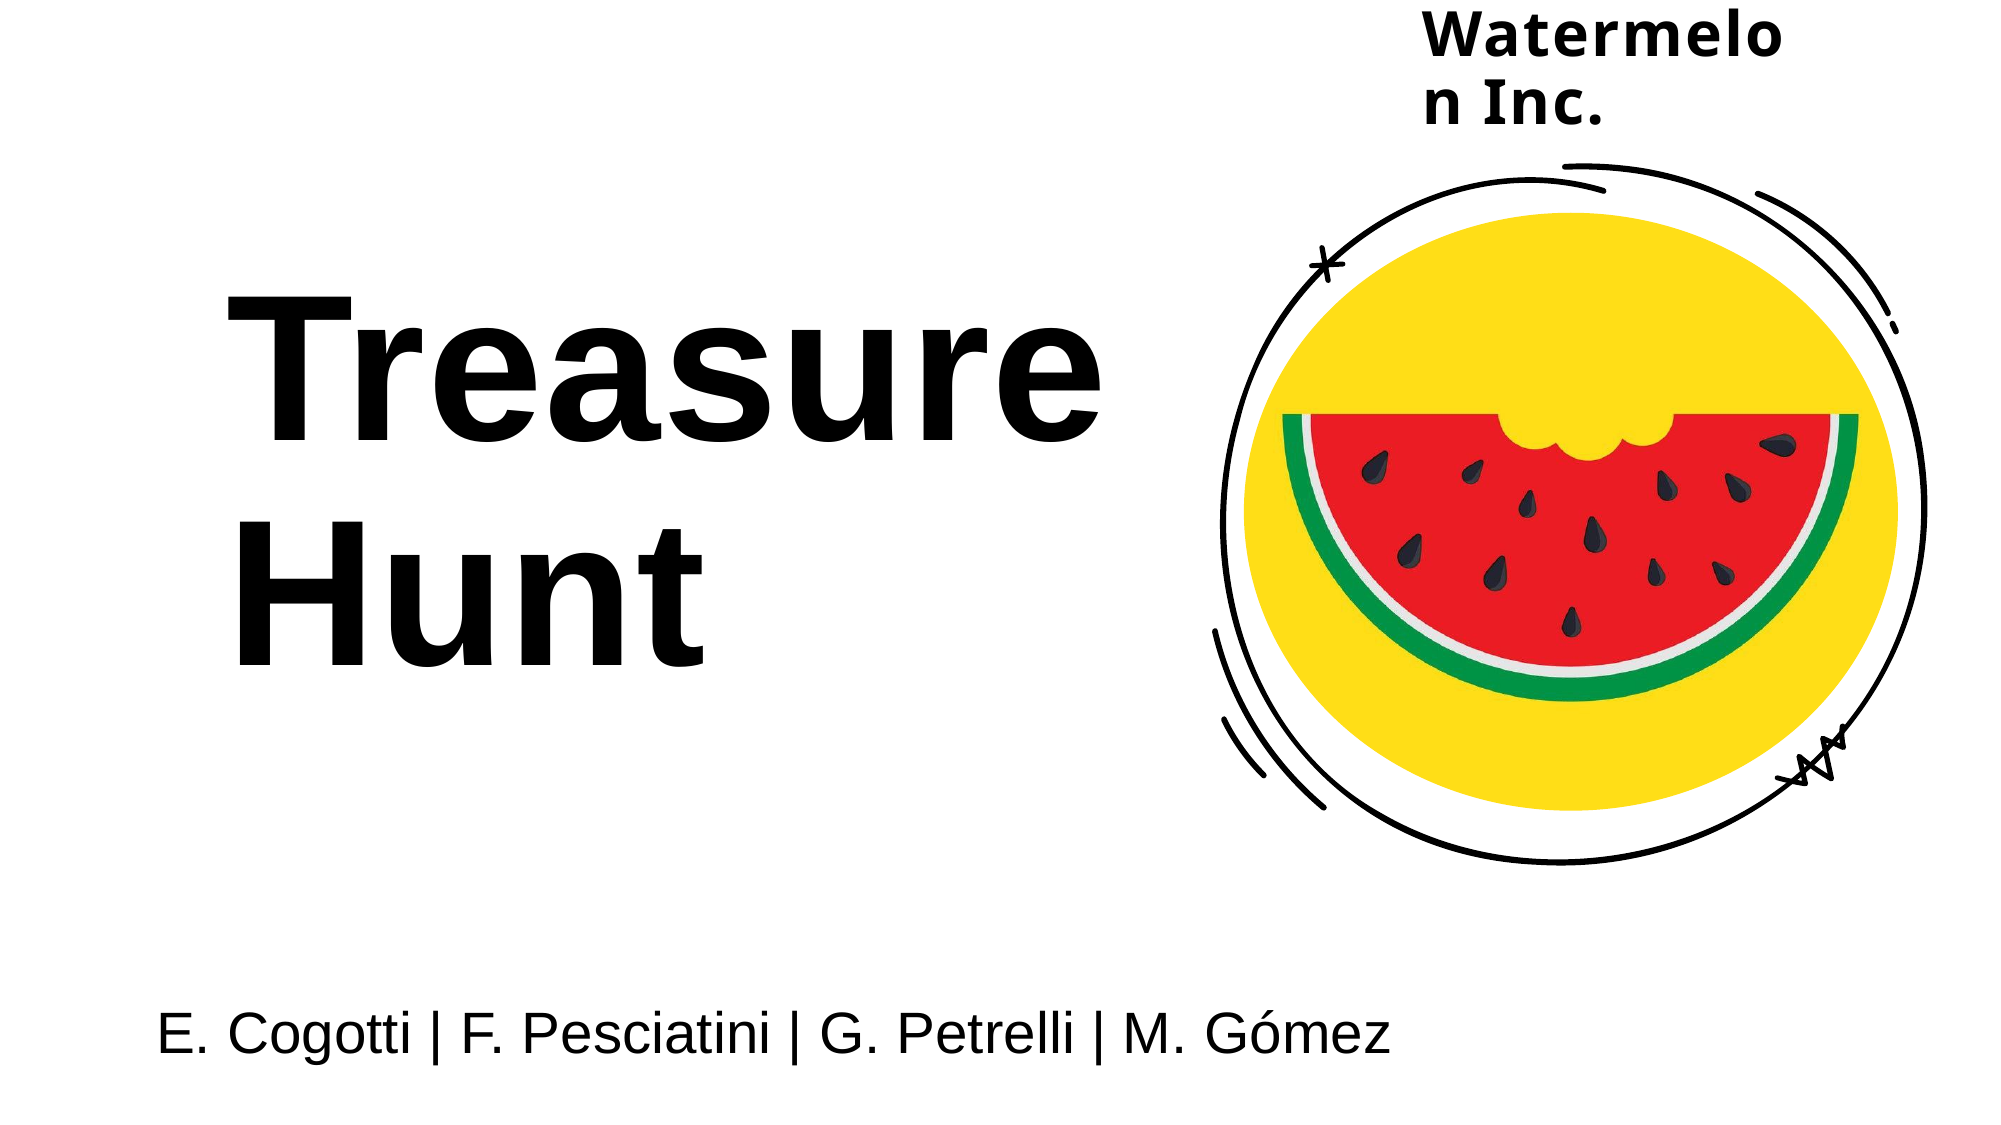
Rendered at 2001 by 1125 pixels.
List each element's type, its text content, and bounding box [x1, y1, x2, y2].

text_box Treasure Hunt [226, 545, 1130, 711]
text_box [1212, 163, 1928, 866]
picture [1243, 212, 1898, 811]
text_box E. Cogotti | F. Pesciatini | G. Petrelli | M. Gómez [156, 1002, 1460, 1093]
text_box Watermelon Inc. [1421, 36, 1806, 138]
